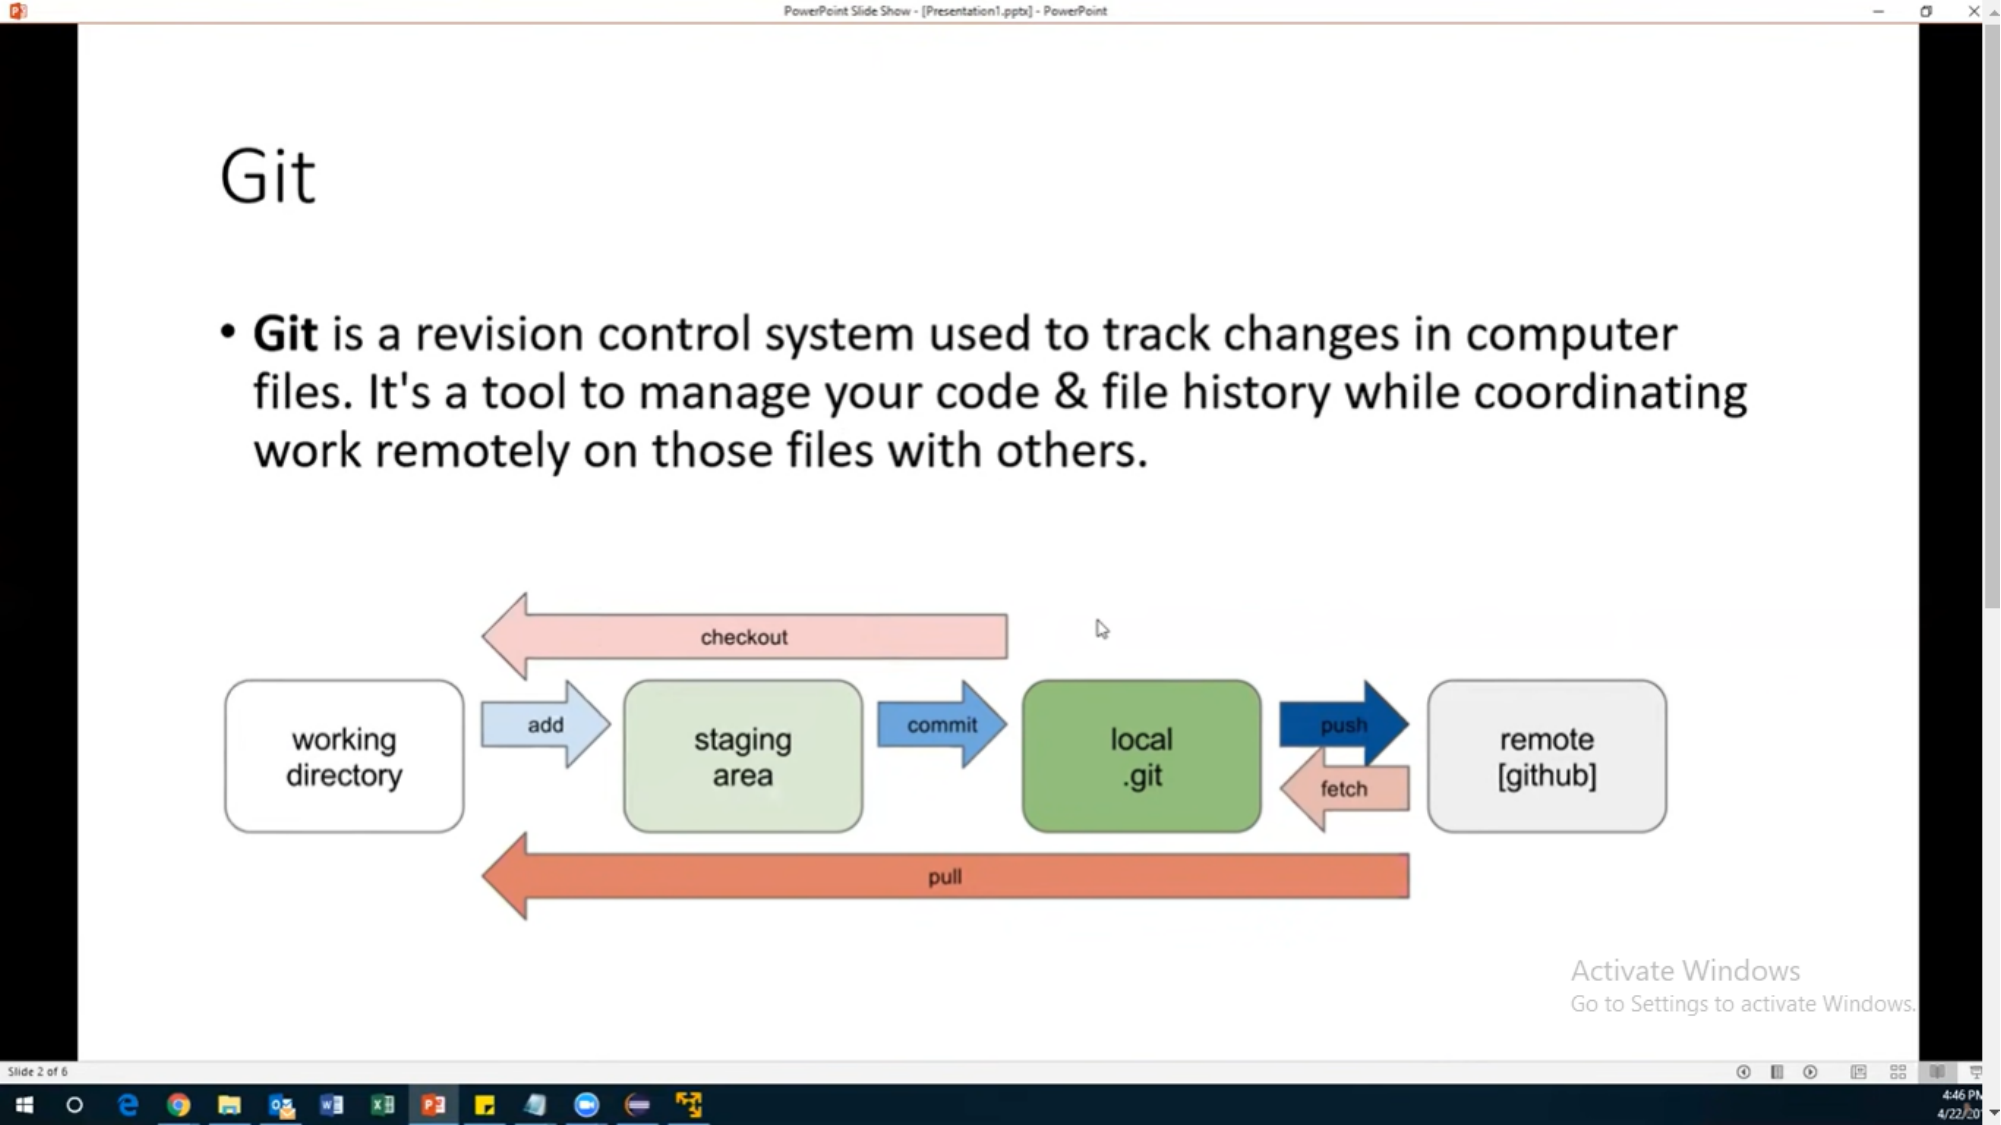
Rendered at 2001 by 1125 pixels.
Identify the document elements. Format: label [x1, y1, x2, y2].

list [0, 0, 2000, 1125]
